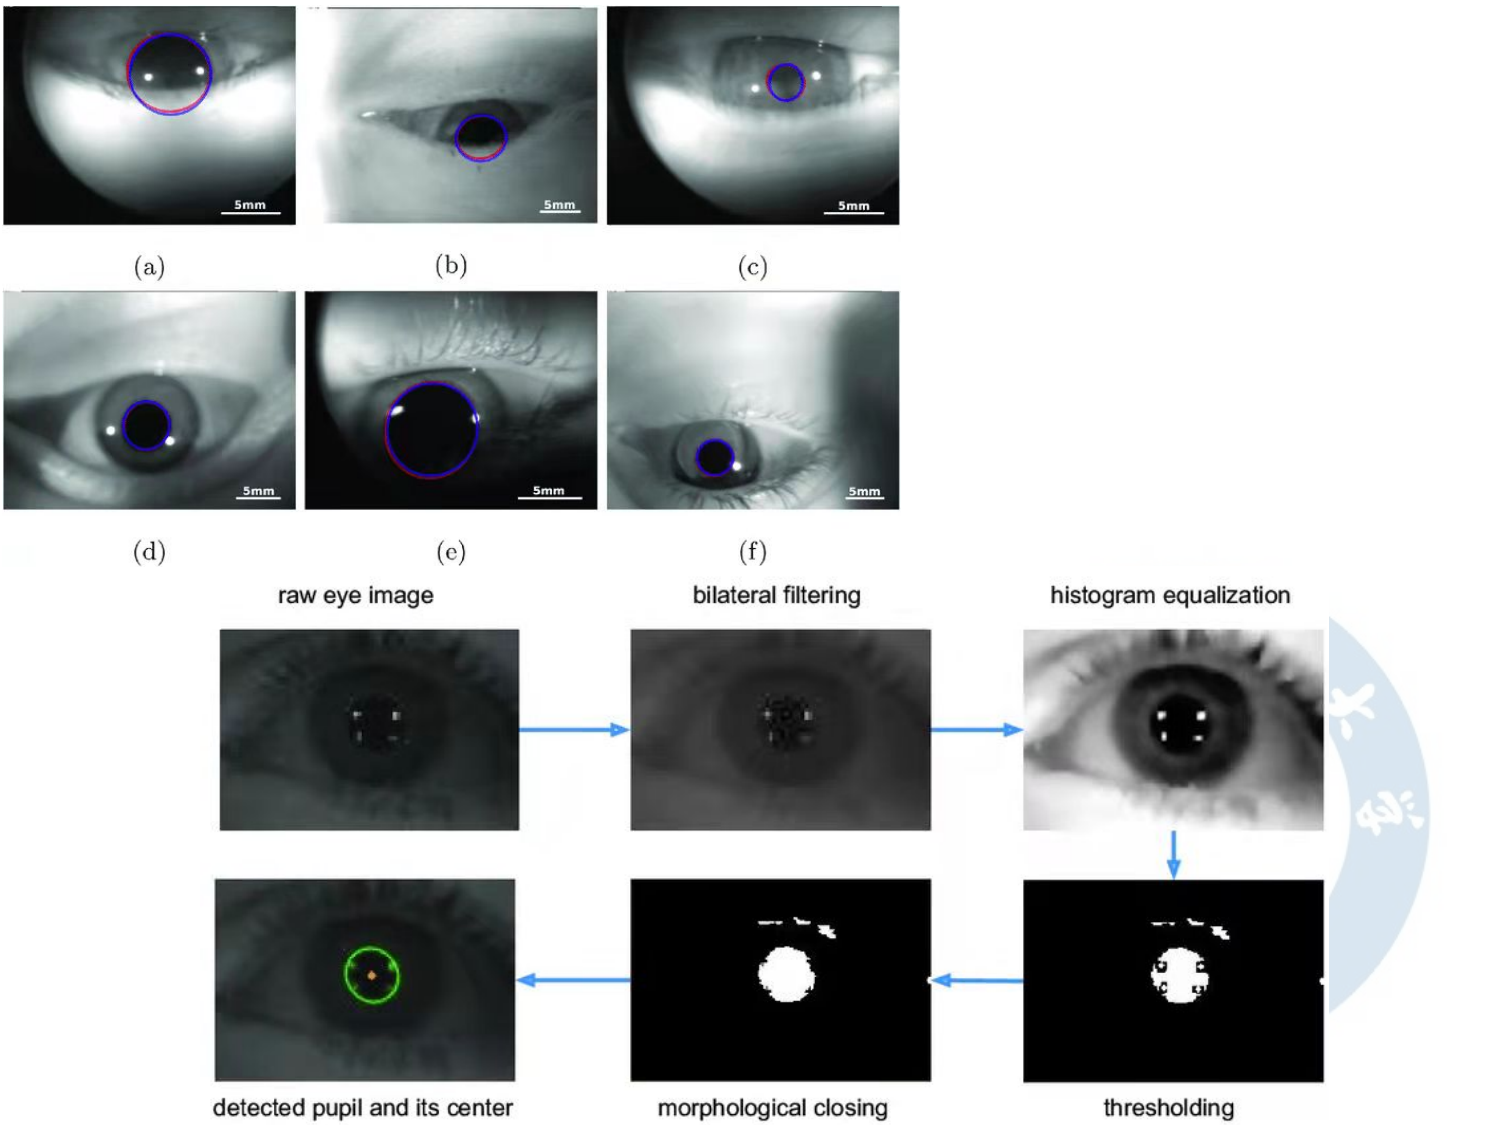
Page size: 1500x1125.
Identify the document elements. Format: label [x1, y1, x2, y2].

picture [199, 566, 1329, 1125]
list [2, 4, 901, 568]
